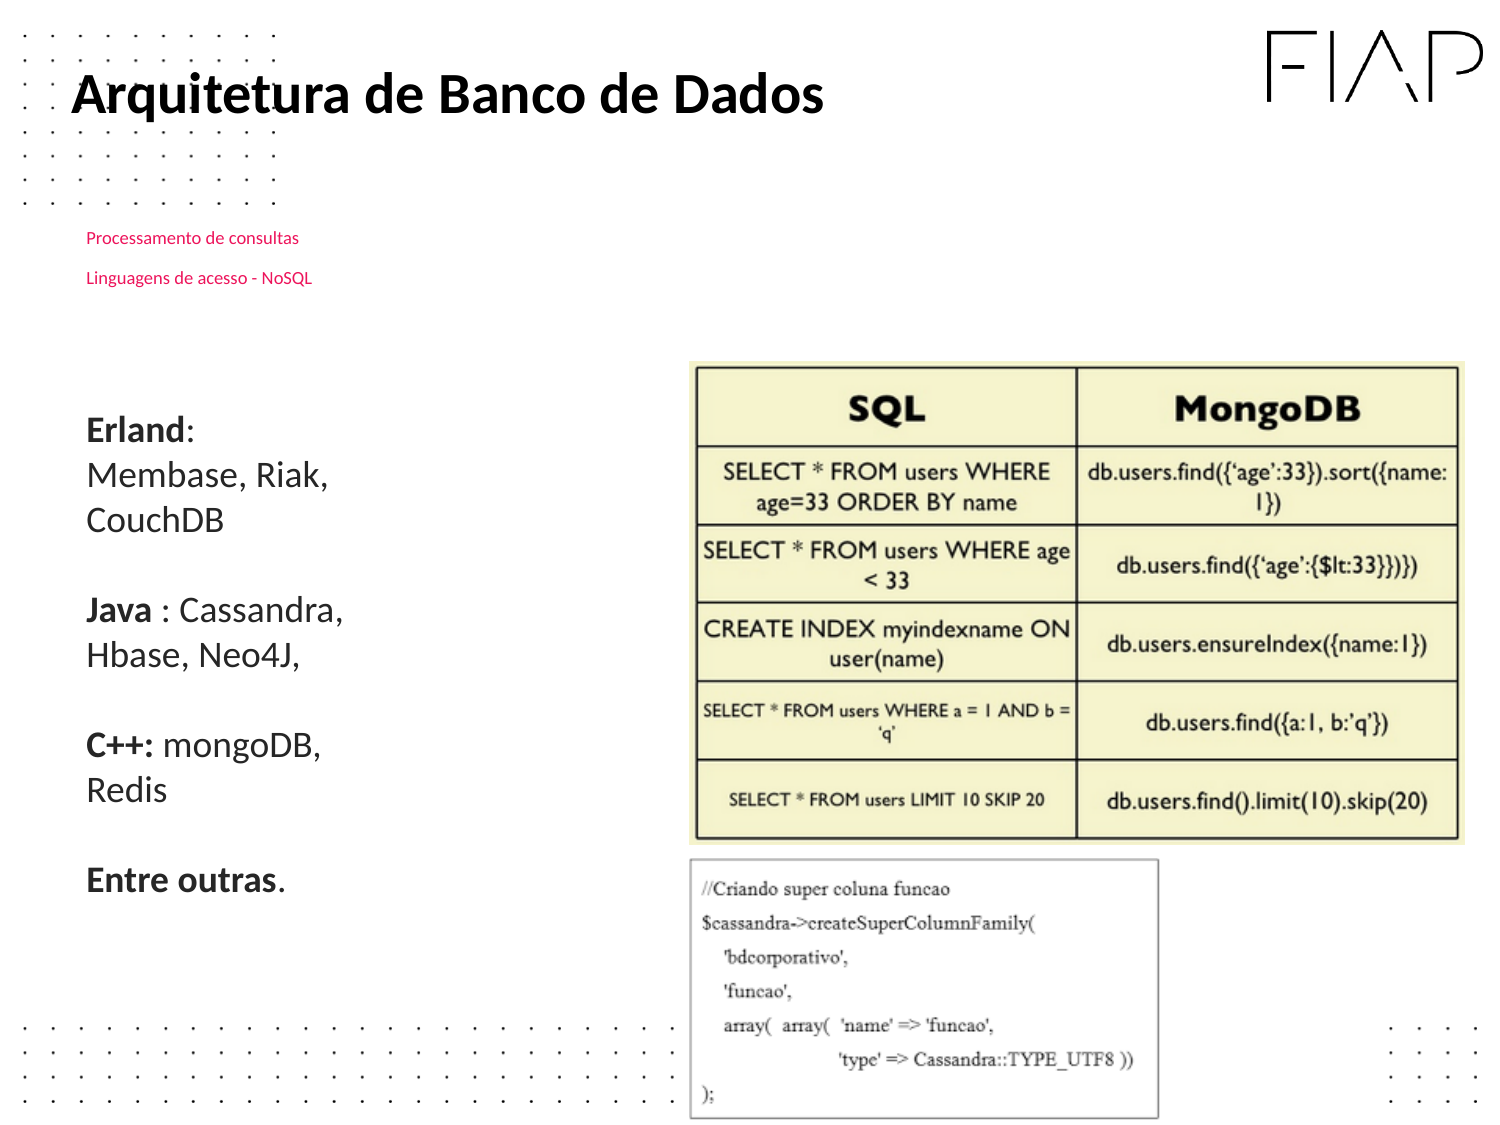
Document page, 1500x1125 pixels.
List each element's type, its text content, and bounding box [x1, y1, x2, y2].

picture [1384, 1025, 1477, 1103]
title Processamento de consultas Linguagens de acesso - NoSQL [71, 221, 1497, 297]
picture [23, 858, 1161, 1122]
picture [23, 34, 275, 205]
text_box Arquitetura de Banco de Dados [56, 1, 1332, 189]
text_box Erland: Membase, Riak, CouchDB Java : Cassandra, Hbase, Neo4J, C++: mongoDB, Redis Entre outras. [71, 397, 367, 908]
picture [1332, 30, 1483, 102]
picture [689, 361, 1465, 845]
